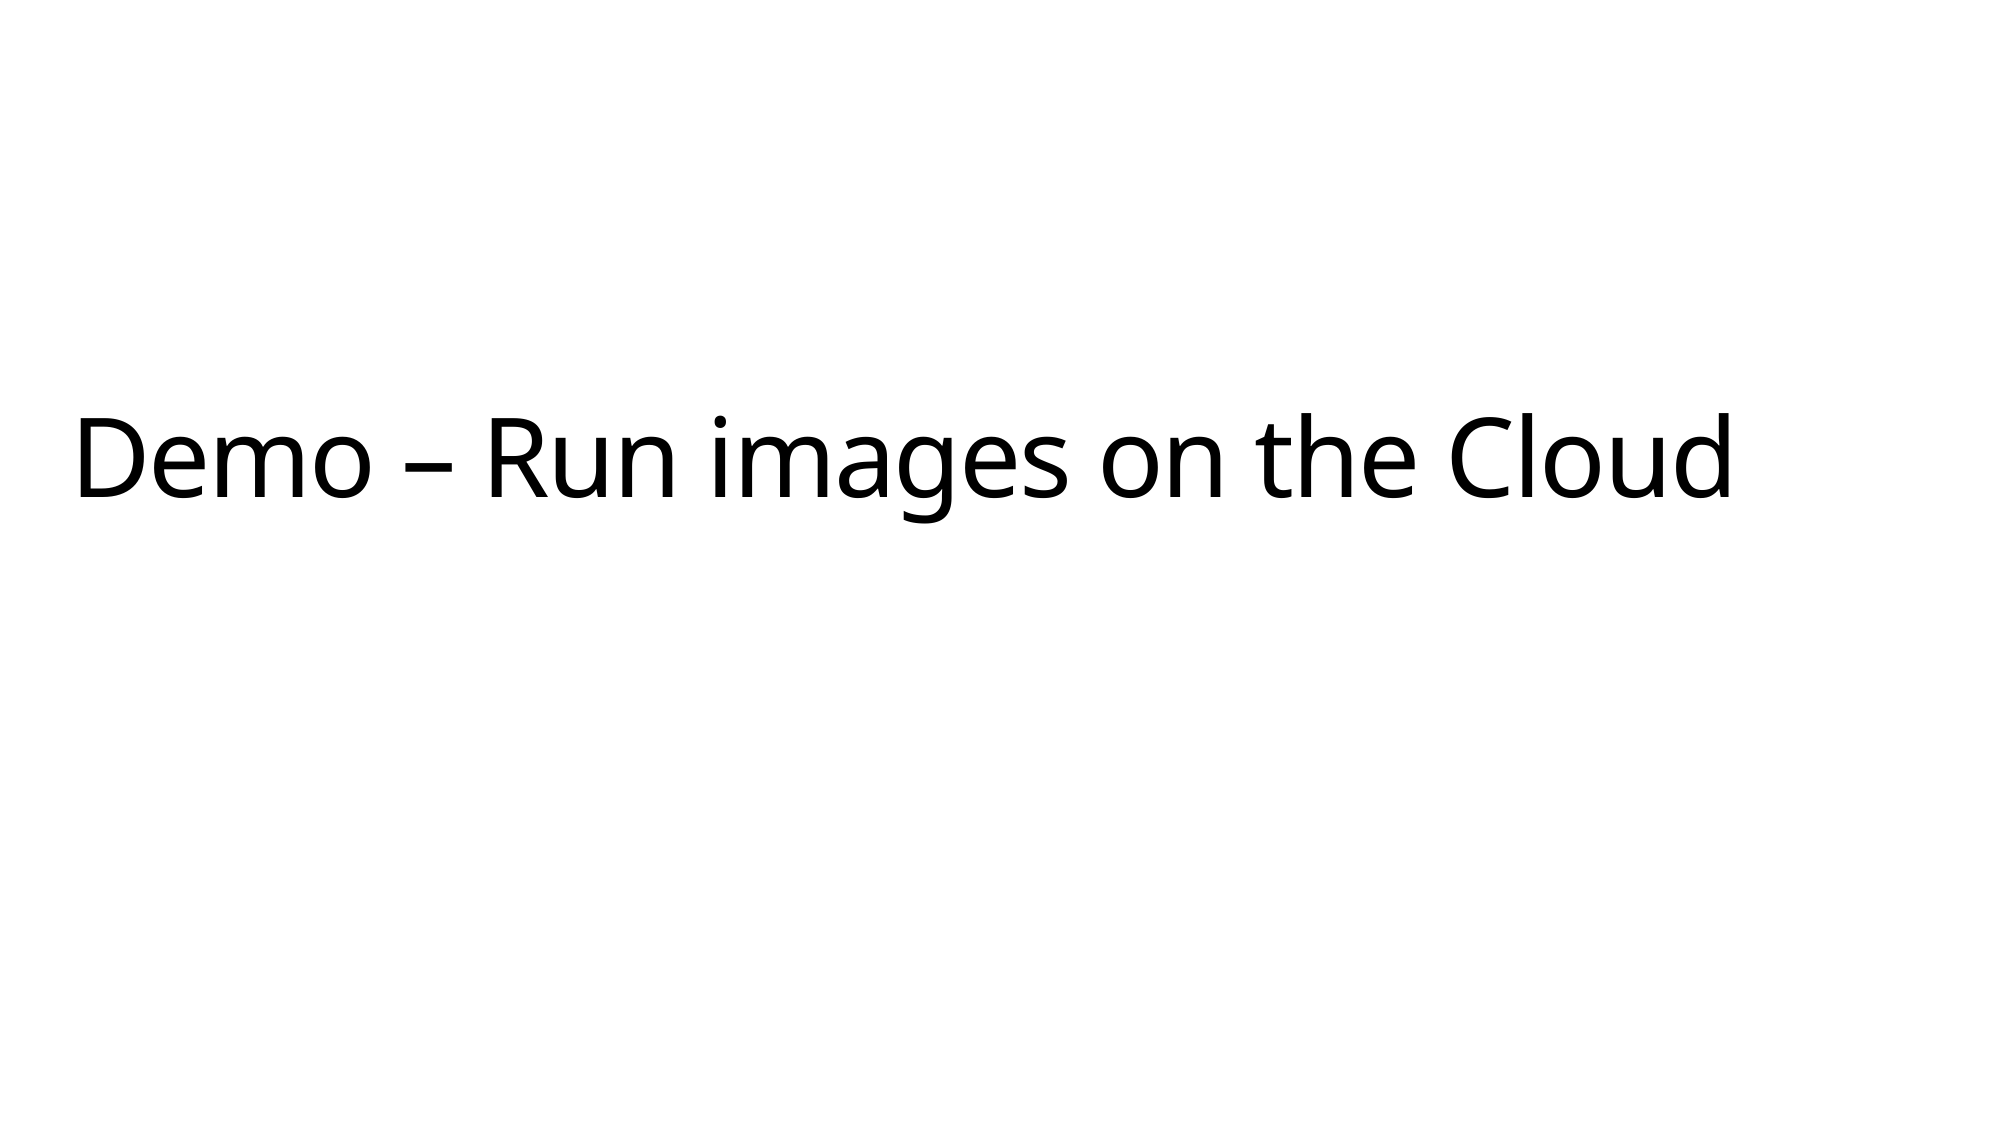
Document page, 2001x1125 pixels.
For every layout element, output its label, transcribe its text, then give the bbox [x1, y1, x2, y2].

title Demo – Run images on the Cloud [46, 387, 1959, 535]
